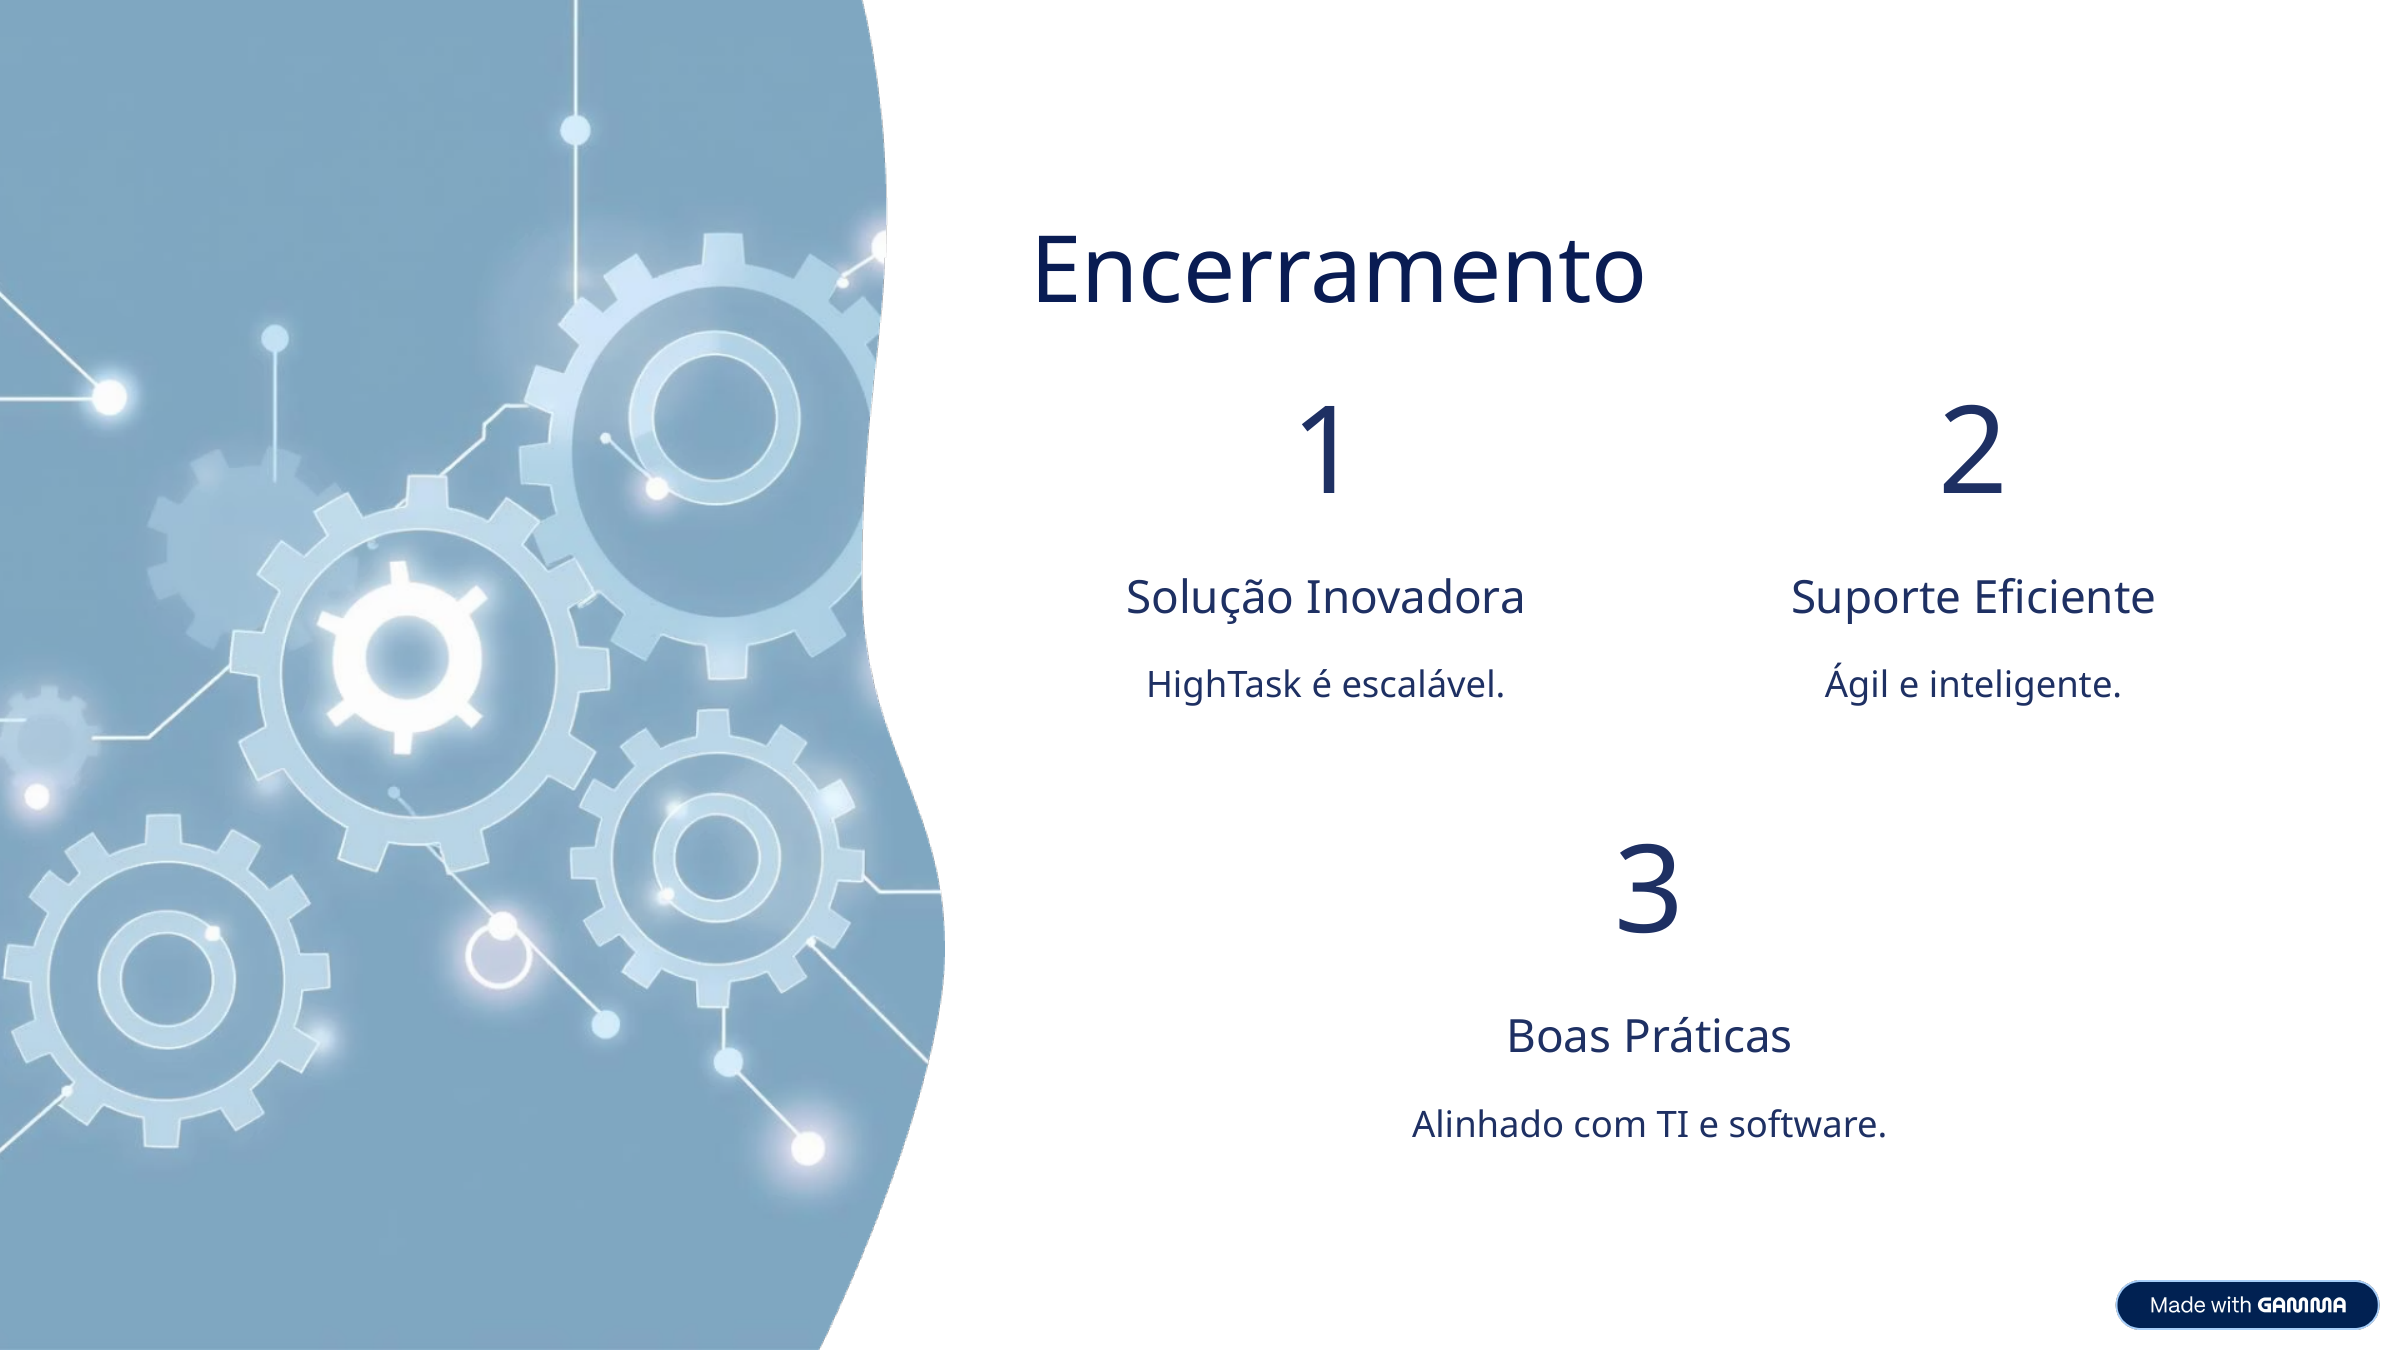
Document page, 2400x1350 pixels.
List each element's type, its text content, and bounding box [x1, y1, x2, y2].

text_box 1 [1030, 395, 1622, 519]
text_box 3 [1354, 835, 1946, 959]
text_box Ágil e inteligente. [1677, 645, 2270, 706]
text_box HighTask é escalável. [1030, 645, 1622, 706]
text_box Solução Inovadora [1093, 565, 1559, 624]
text_box Alinhado com TI e software. [1354, 1085, 1946, 1145]
text_box 2 [1677, 395, 2270, 519]
text_box Encerramento [1030, 205, 1961, 322]
picture [2106, 1271, 2389, 1339]
text_box Suporte Eficiente [1741, 565, 2207, 624]
picture [0, 0, 945, 1350]
text_box Boas Práticas [1417, 1004, 1883, 1063]
